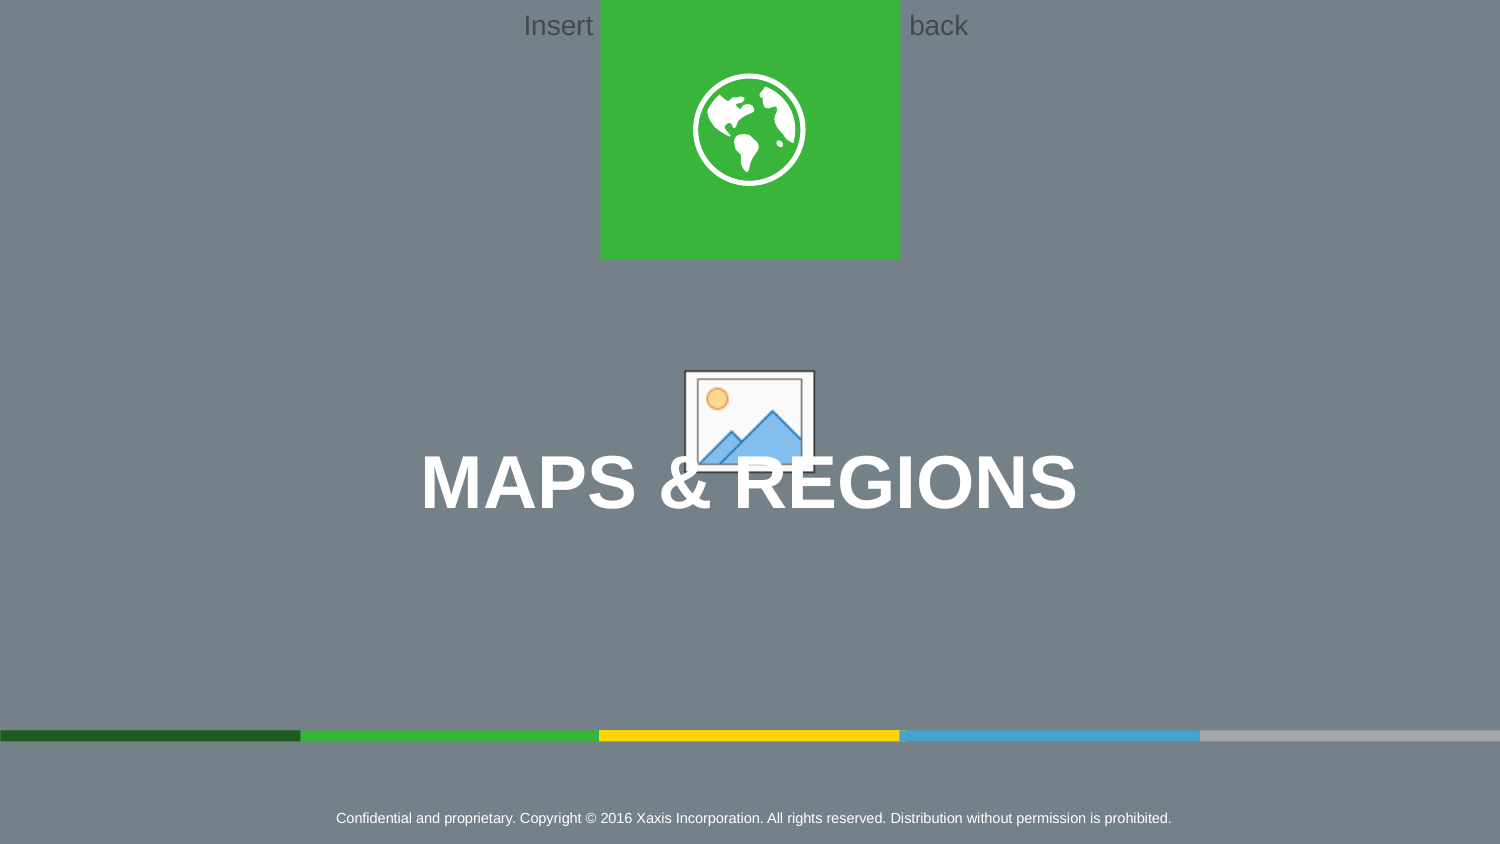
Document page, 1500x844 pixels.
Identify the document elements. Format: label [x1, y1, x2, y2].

picture [0, 0, 1500, 730]
text_box [0, 730, 1500, 742]
picture [0, 742, 1500, 844]
